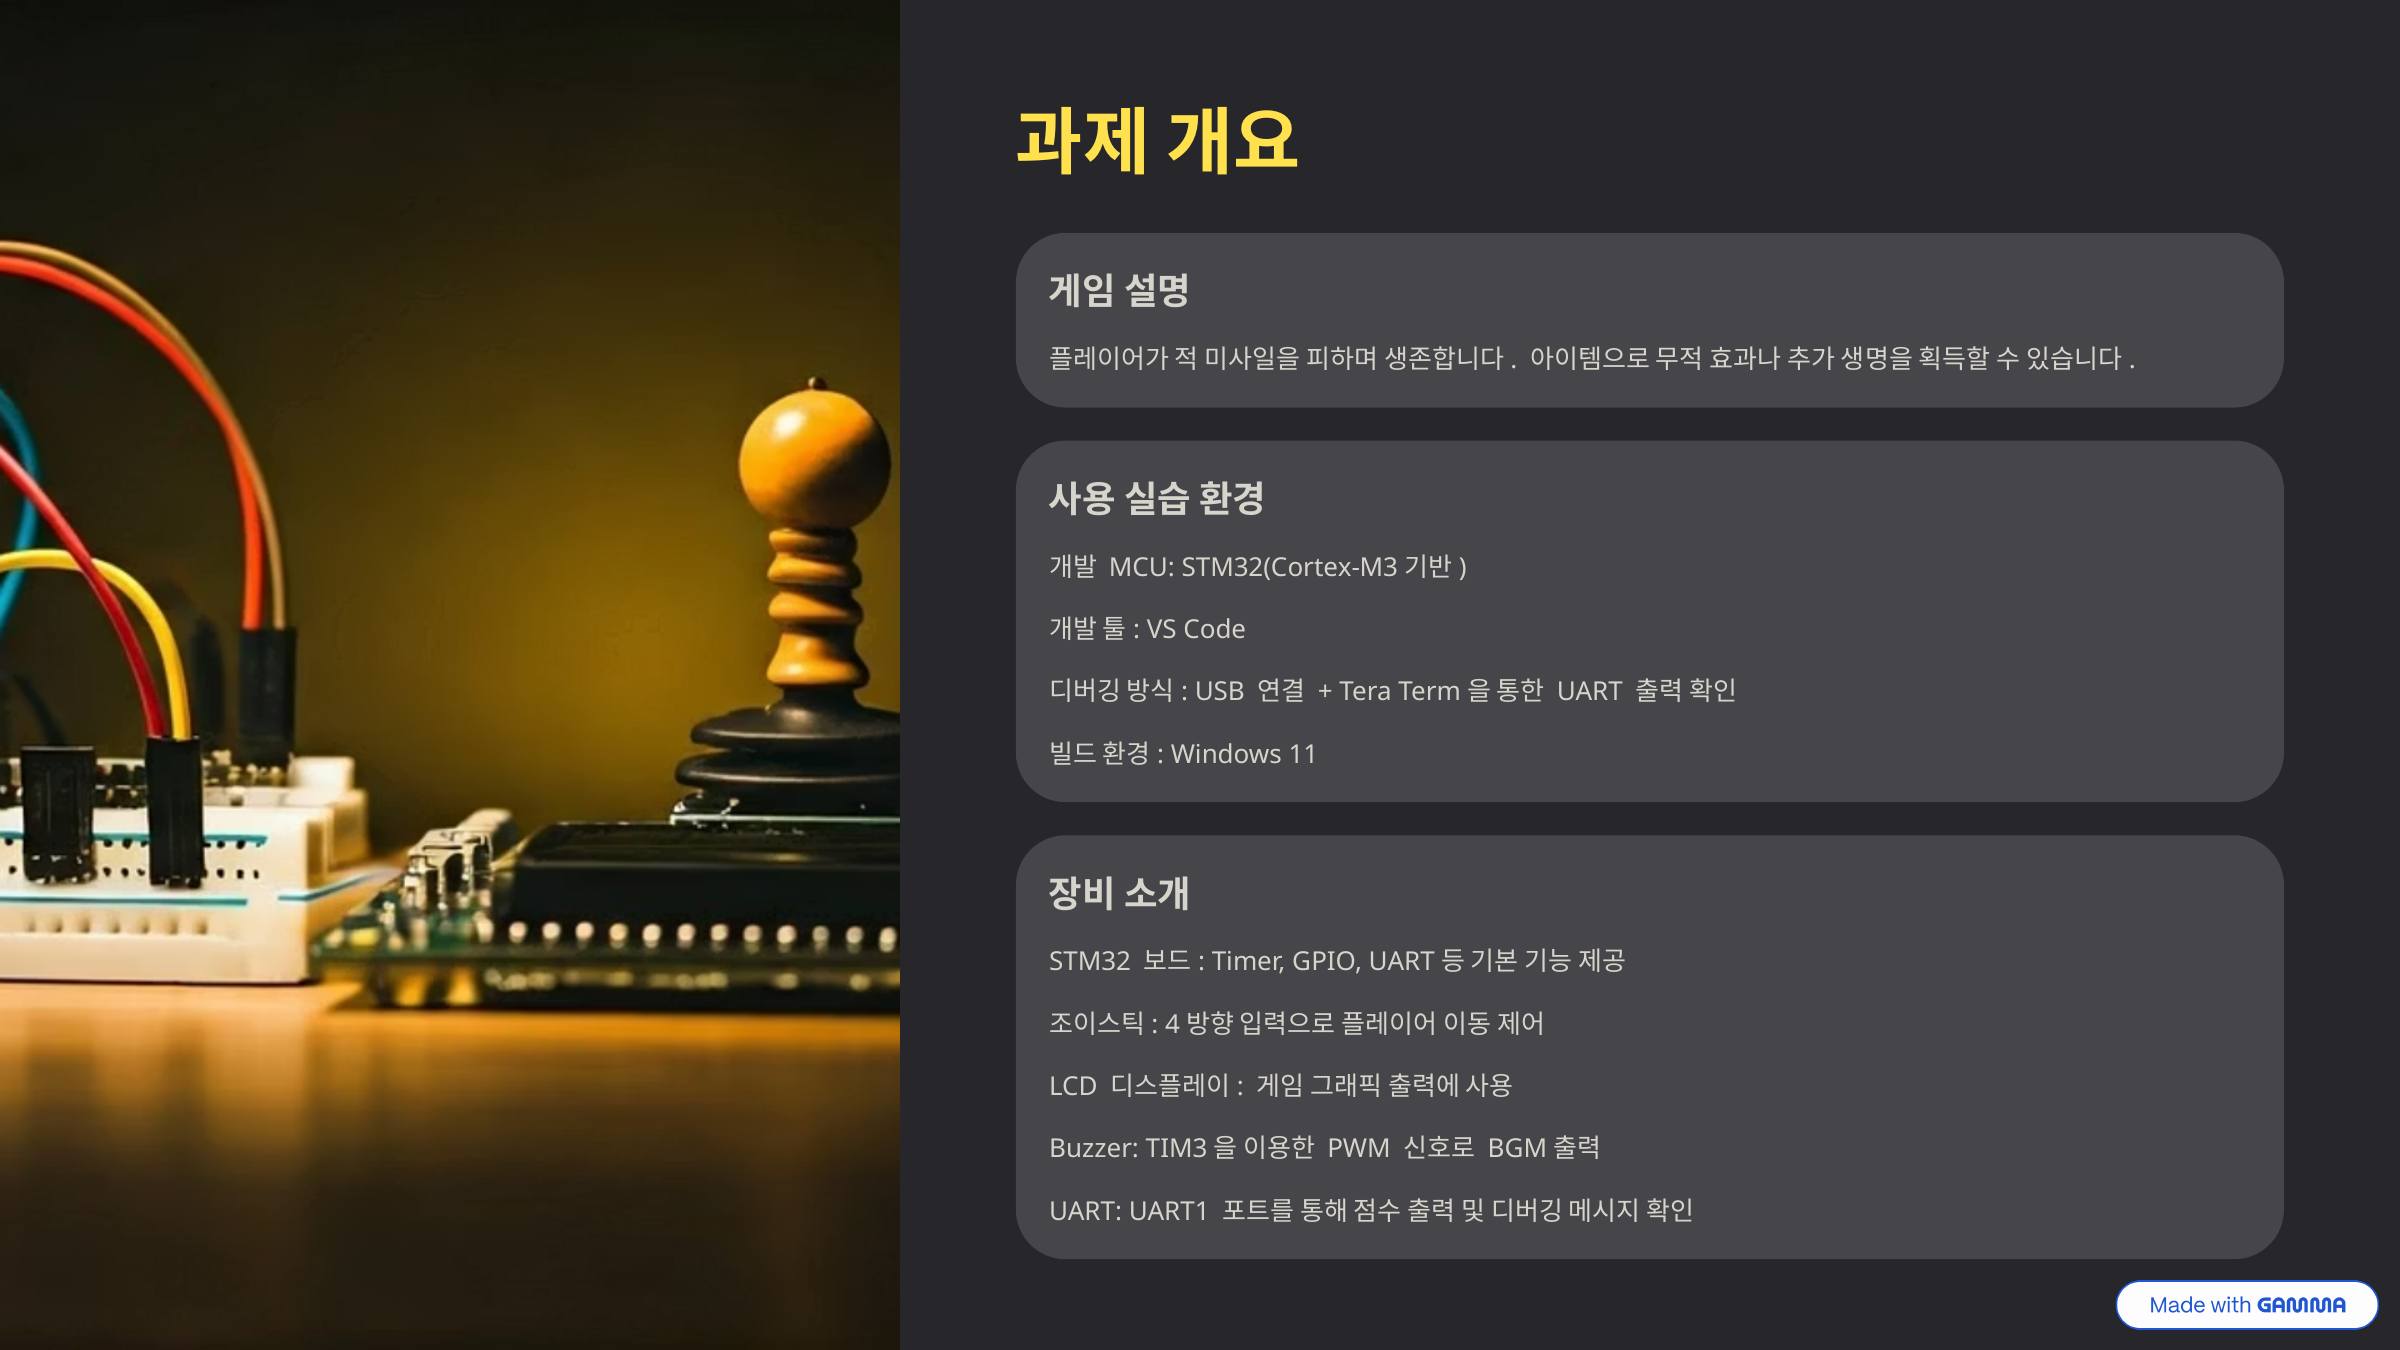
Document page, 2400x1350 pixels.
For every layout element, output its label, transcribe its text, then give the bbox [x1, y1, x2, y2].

picture [0, 0, 900, 1350]
text_box 플레이어가 적 미사일을 피하며 생존합니다. 아이템으로 무적 효과나 추가 생명을 획득할 수 있습니다. [1049, 331, 2251, 375]
text_box [1015, 440, 2284, 803]
picture [2106, 1271, 2389, 1339]
text_box 개발 MCU: STM32(Cortex-M3기반) [1049, 539, 2251, 582]
text_box STM32 보드: Timer, GPIO, UART등 기본 기능 제공 [1049, 934, 2251, 977]
text_box [1015, 232, 2284, 408]
text_box 개발 툴: VS Code [1049, 601, 2251, 645]
text_box [1015, 835, 2284, 1260]
text_box 장비 소개 [1049, 868, 1418, 915]
text_box 조이스틱: 4방향 입력으로 플레이어 이동 제어 [1049, 996, 2251, 1040]
text_box UART: UART1 포트를 통해 점수 출력 및 디버깅 메시지 확인 [1049, 1183, 2251, 1226]
text_box 과제 개요 [1015, 91, 1753, 184]
text_box 사용 실습 환경 [1049, 473, 1418, 520]
text_box Buzzer: TIM3을 이용한 PWM 신호로 BGM출력 [1049, 1121, 2251, 1164]
text_box LCD 디스플레이: 게임 그래픽 출력에 사용 [1049, 1058, 2251, 1102]
text_box 게임 설명 [1049, 265, 1418, 312]
text_box 디버깅 방식: USB 연결 + Tera Term을 통한 UART 출력 확인 [1049, 664, 2251, 707]
text_box 빌드 환경: Windows 11 [1049, 726, 2251, 769]
